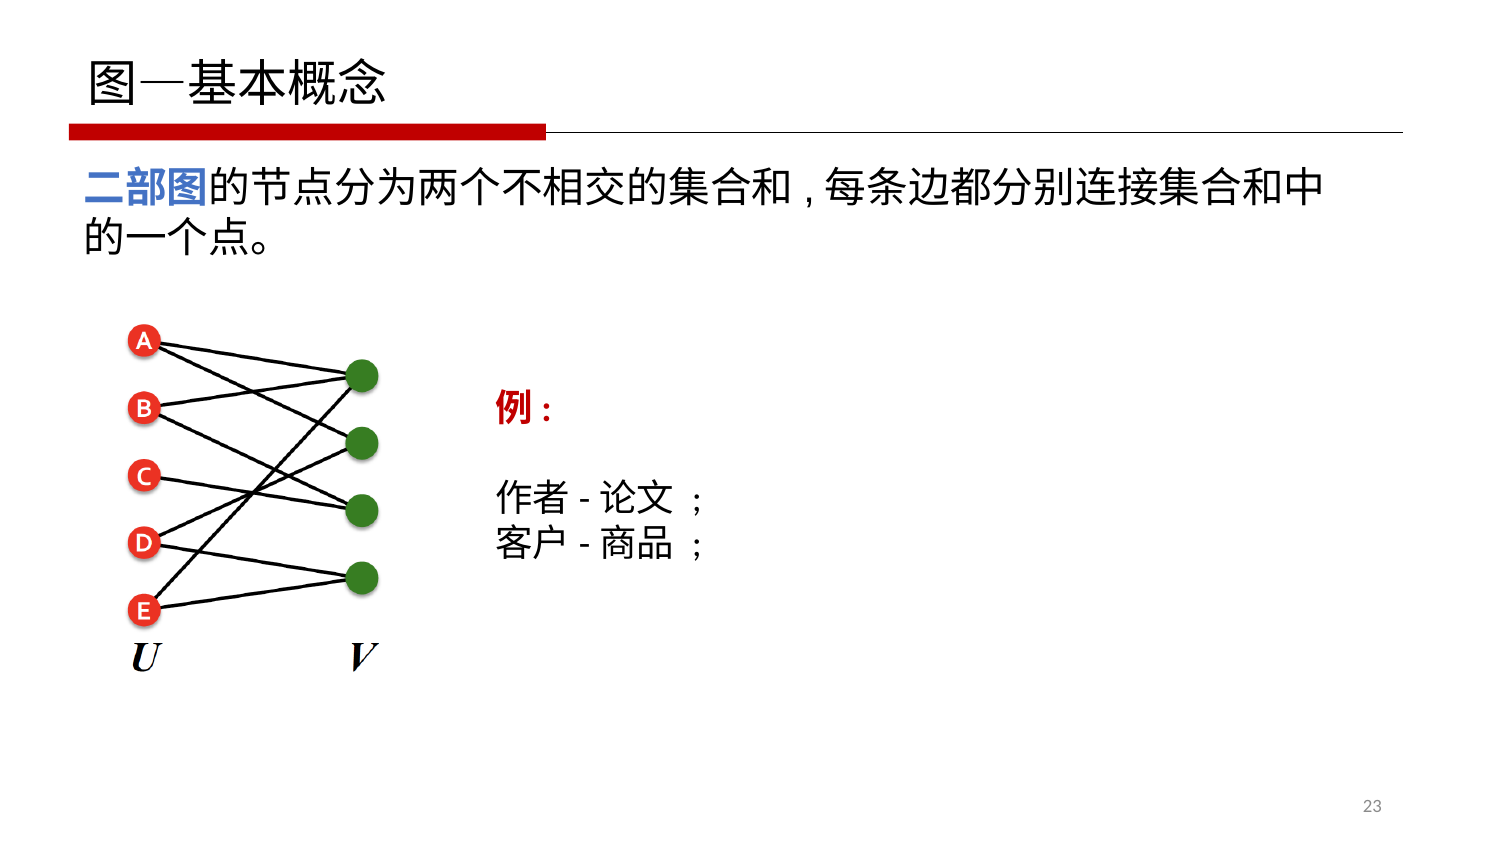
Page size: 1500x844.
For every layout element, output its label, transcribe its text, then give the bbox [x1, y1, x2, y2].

text_box 图—基本概念 [72, 43, 403, 119]
text_box 例: 作者-论文 ; 客户-商品 ; [480, 376, 992, 572]
picture [106, 307, 396, 694]
text_box [68, 123, 547, 132]
text_box [68, 133, 547, 142]
slide_number 23 [1059, 782, 1397, 827]
